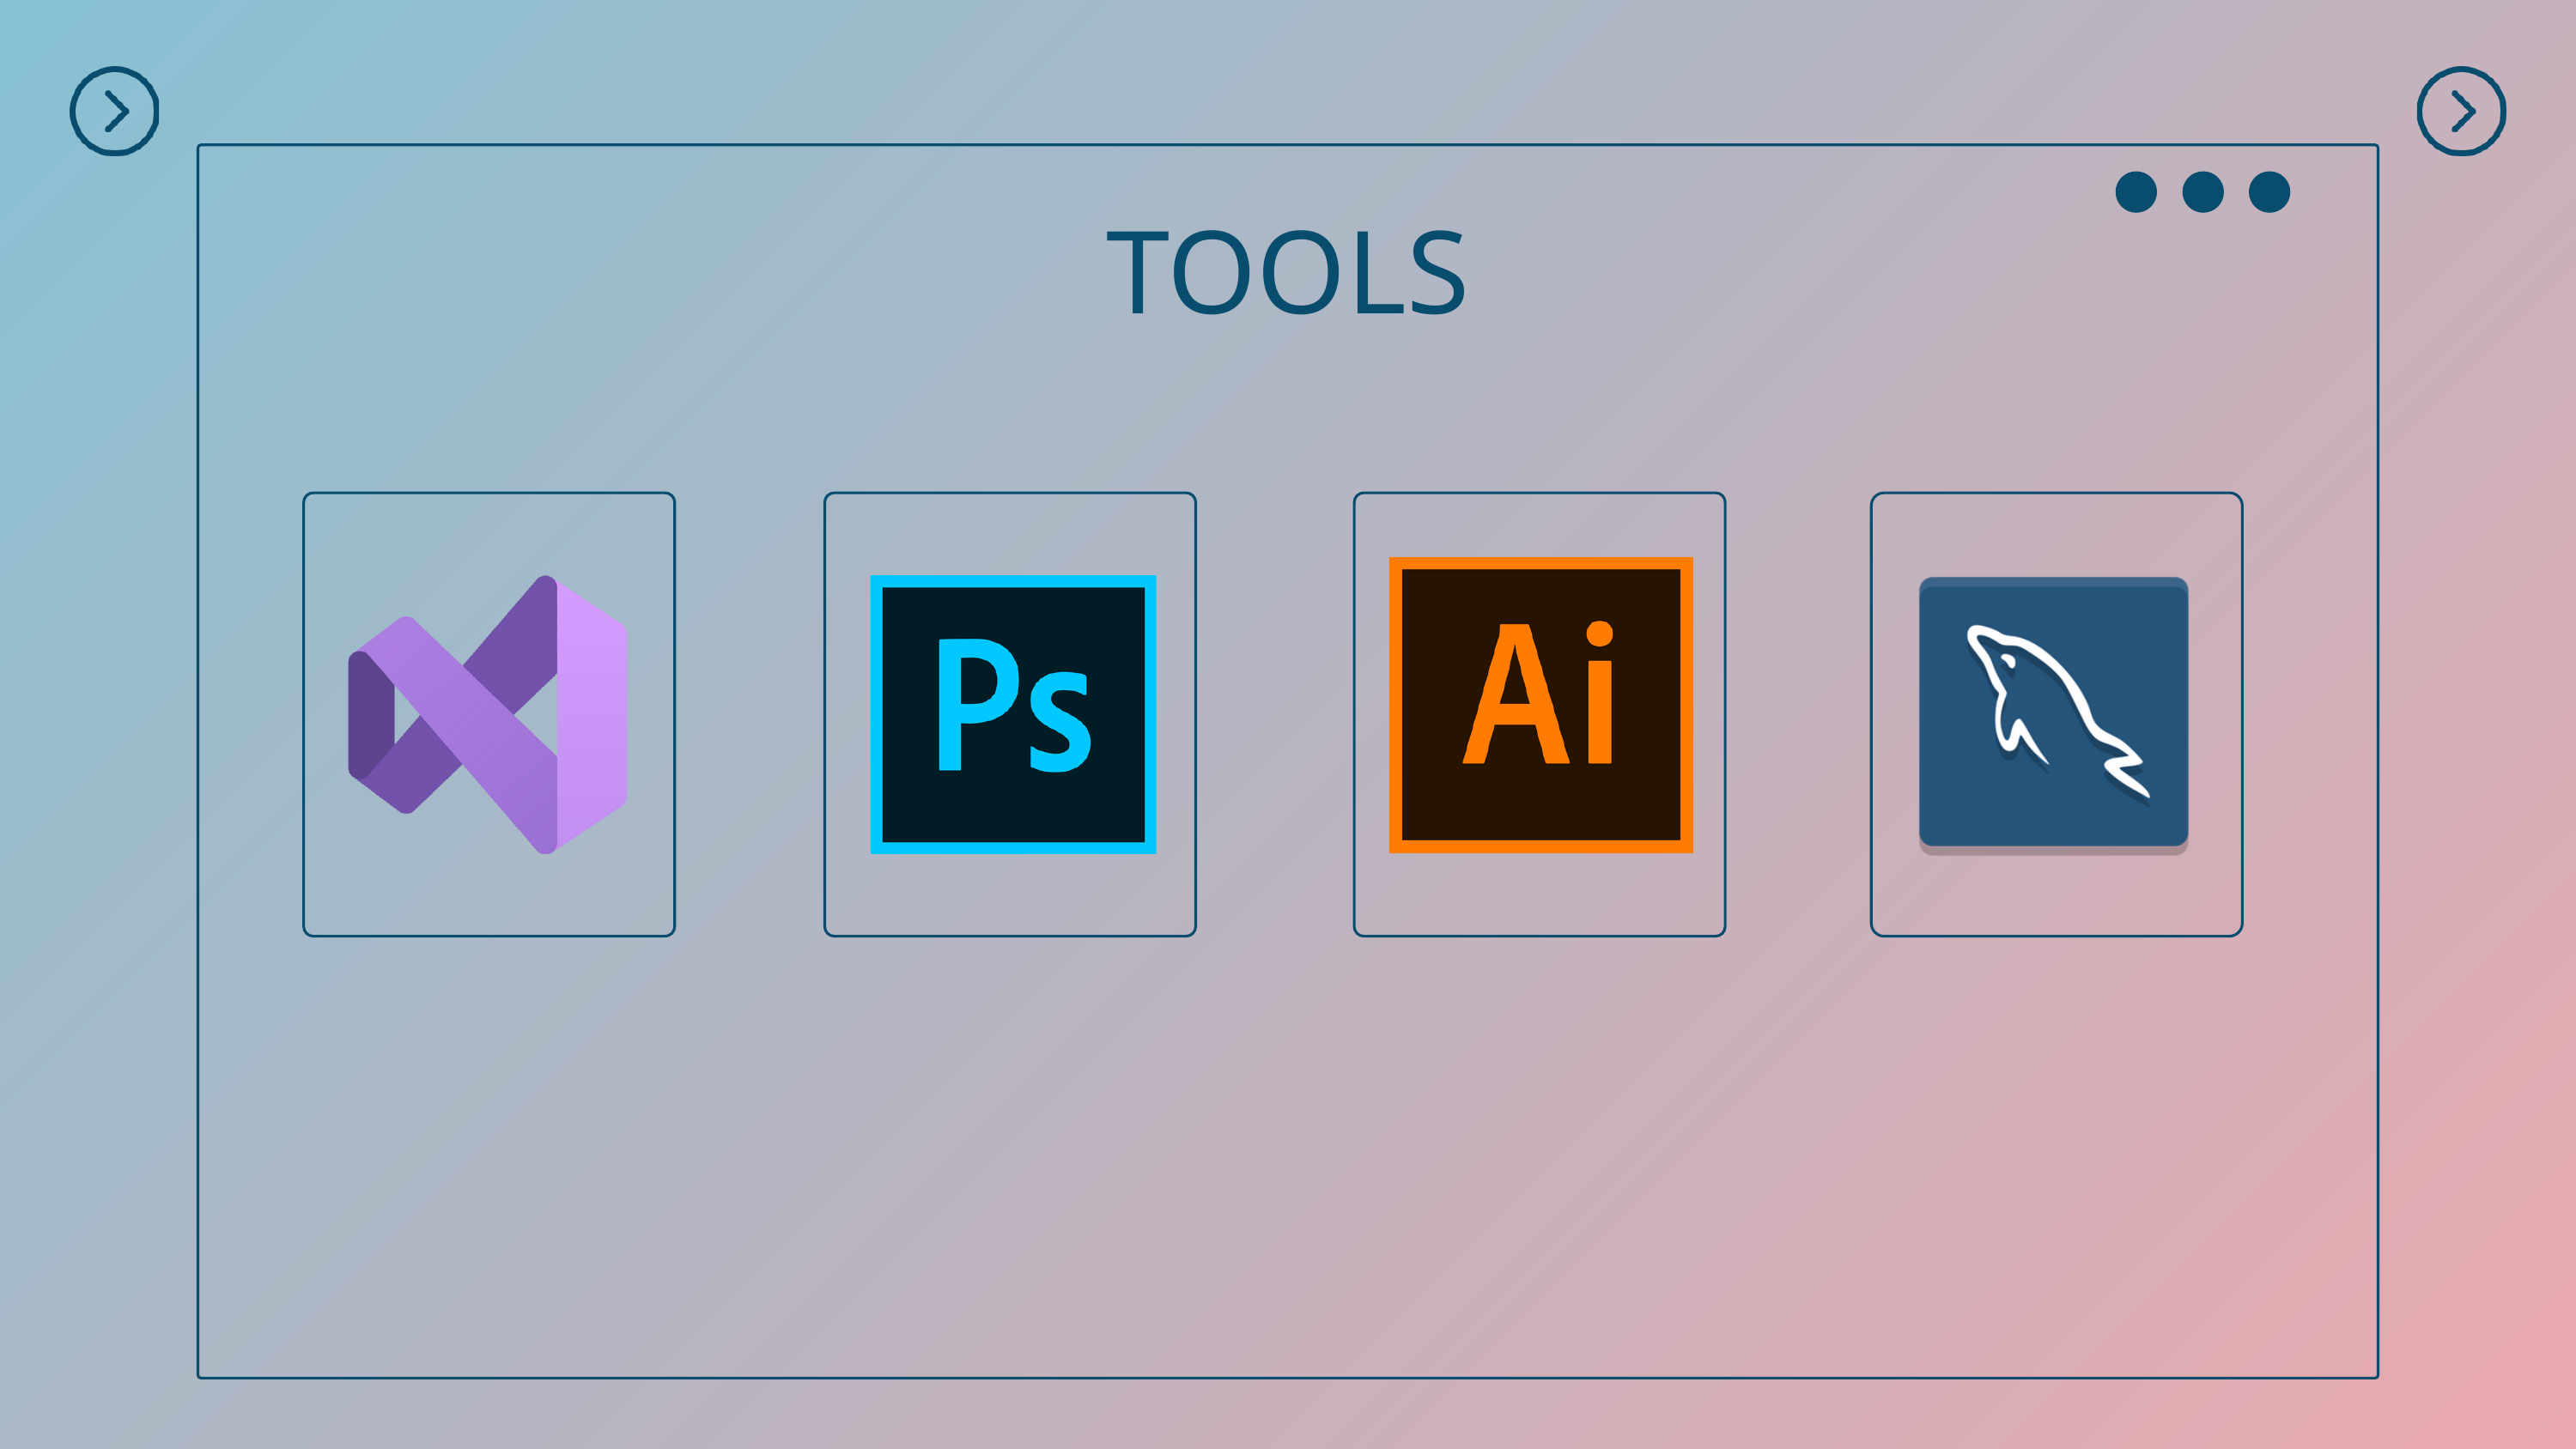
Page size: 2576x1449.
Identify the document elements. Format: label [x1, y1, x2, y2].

text_box [197, 144, 2379, 1379]
text_box [2416, 66, 2506, 156]
text_box [70, 66, 160, 156]
